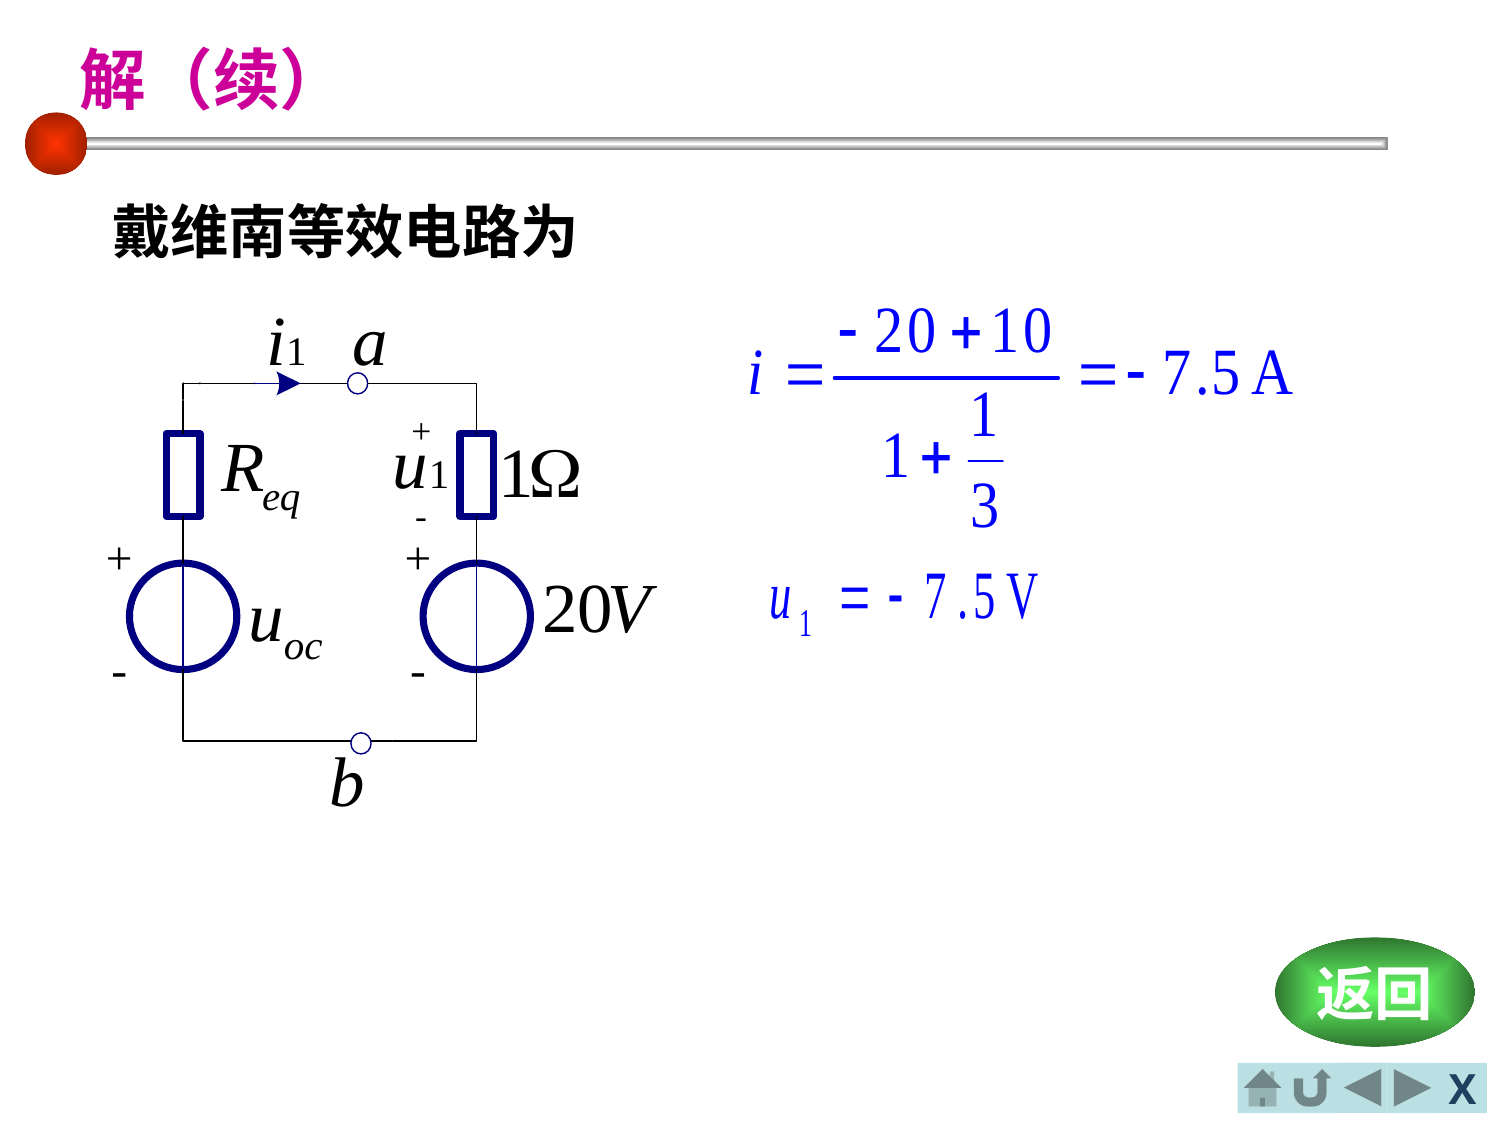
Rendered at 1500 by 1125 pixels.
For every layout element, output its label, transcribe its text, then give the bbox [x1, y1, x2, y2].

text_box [761, 550, 1066, 649]
text_box [1337, 1062, 1388, 1113]
text_box [1288, 1062, 1338, 1114]
text_box [1387, 1062, 1437, 1114]
text_box X [1437, 1062, 1488, 1114]
text_box [1237, 1062, 1288, 1114]
text_box [24, 112, 88, 175]
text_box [0, 296, 744, 821]
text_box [739, 289, 1309, 539]
text_box 解（续） [64, 30, 362, 126]
text_box 返回 [1275, 937, 1476, 1047]
text_box 戴维南等效电路为 [97, 187, 594, 273]
text_box [87, 137, 1388, 150]
